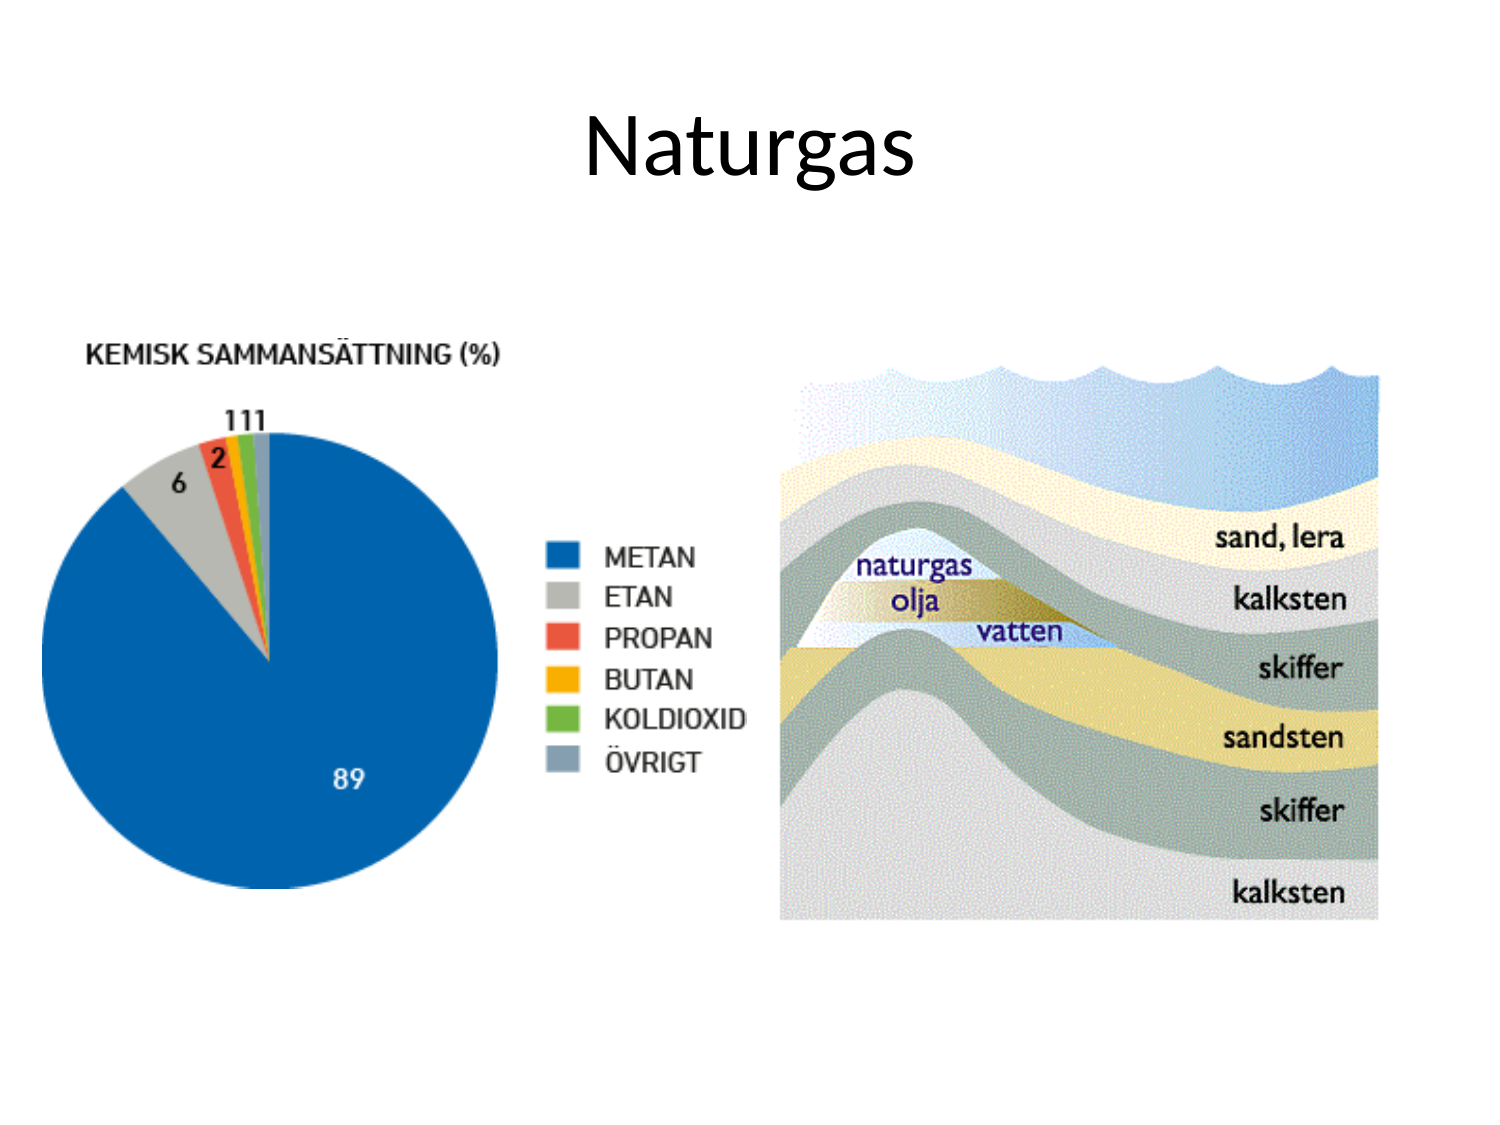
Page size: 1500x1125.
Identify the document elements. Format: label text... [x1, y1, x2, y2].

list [773, 337, 1388, 926]
picture [42, 337, 747, 890]
title Naturgas [75, 45, 1425, 233]
